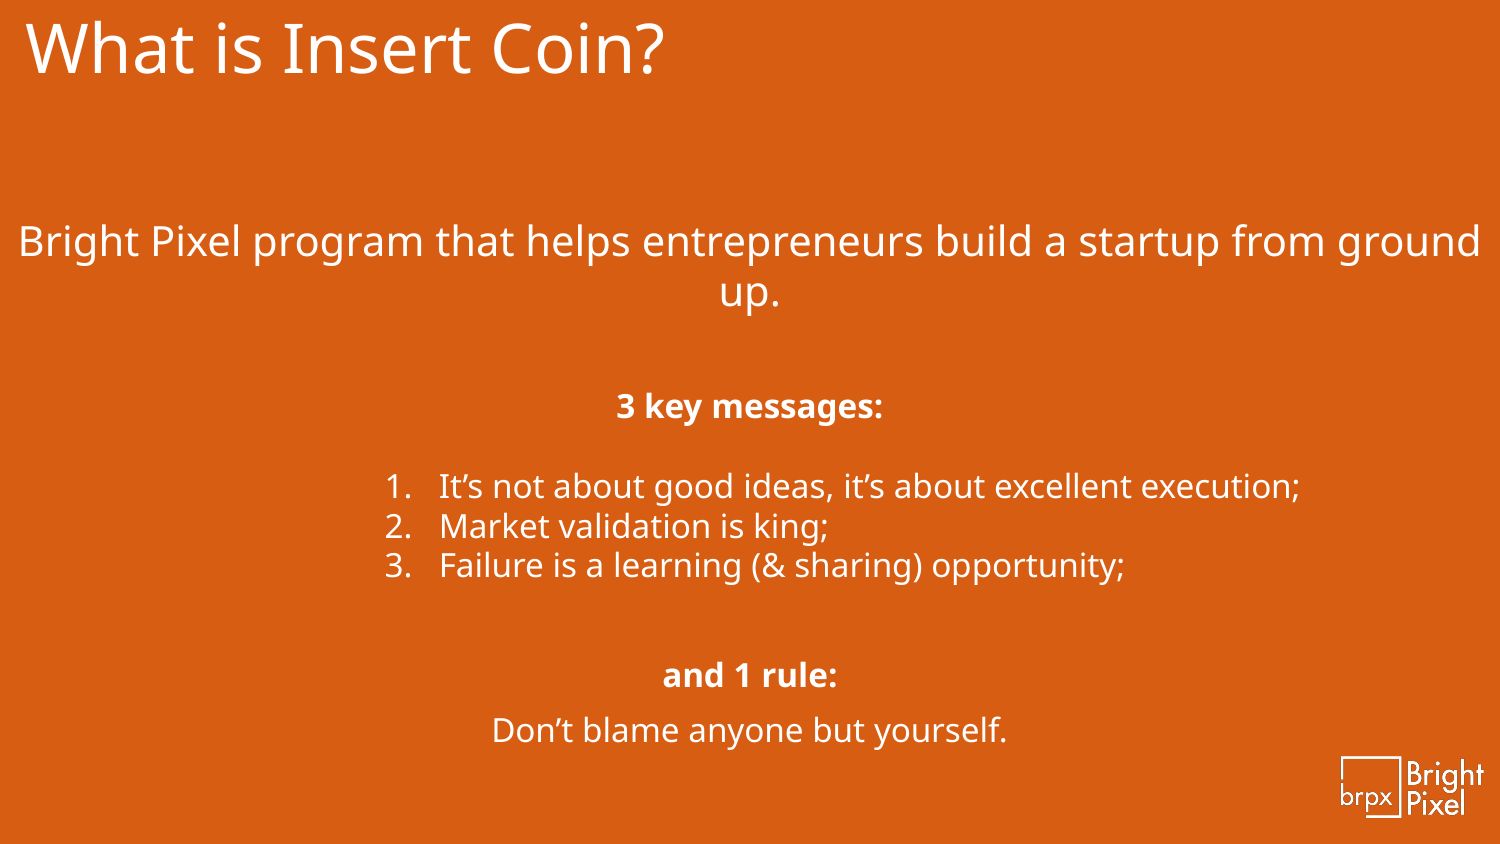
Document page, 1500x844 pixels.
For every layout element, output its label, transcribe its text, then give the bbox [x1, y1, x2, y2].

text_box Bright Pixel program that helps entrepreneurs build a startup from ground up. 3 key messages: It’s not about good ideas, it’s about excellent execution; Market validation is king; Failure is a learning (& sharing) opportunity; and 1 rule: Don’t blame anyone but yourself. [10, 215, 1490, 734]
picture [1333, 749, 1493, 826]
text_box What is Insert Coin? [25, 4, 794, 95]
